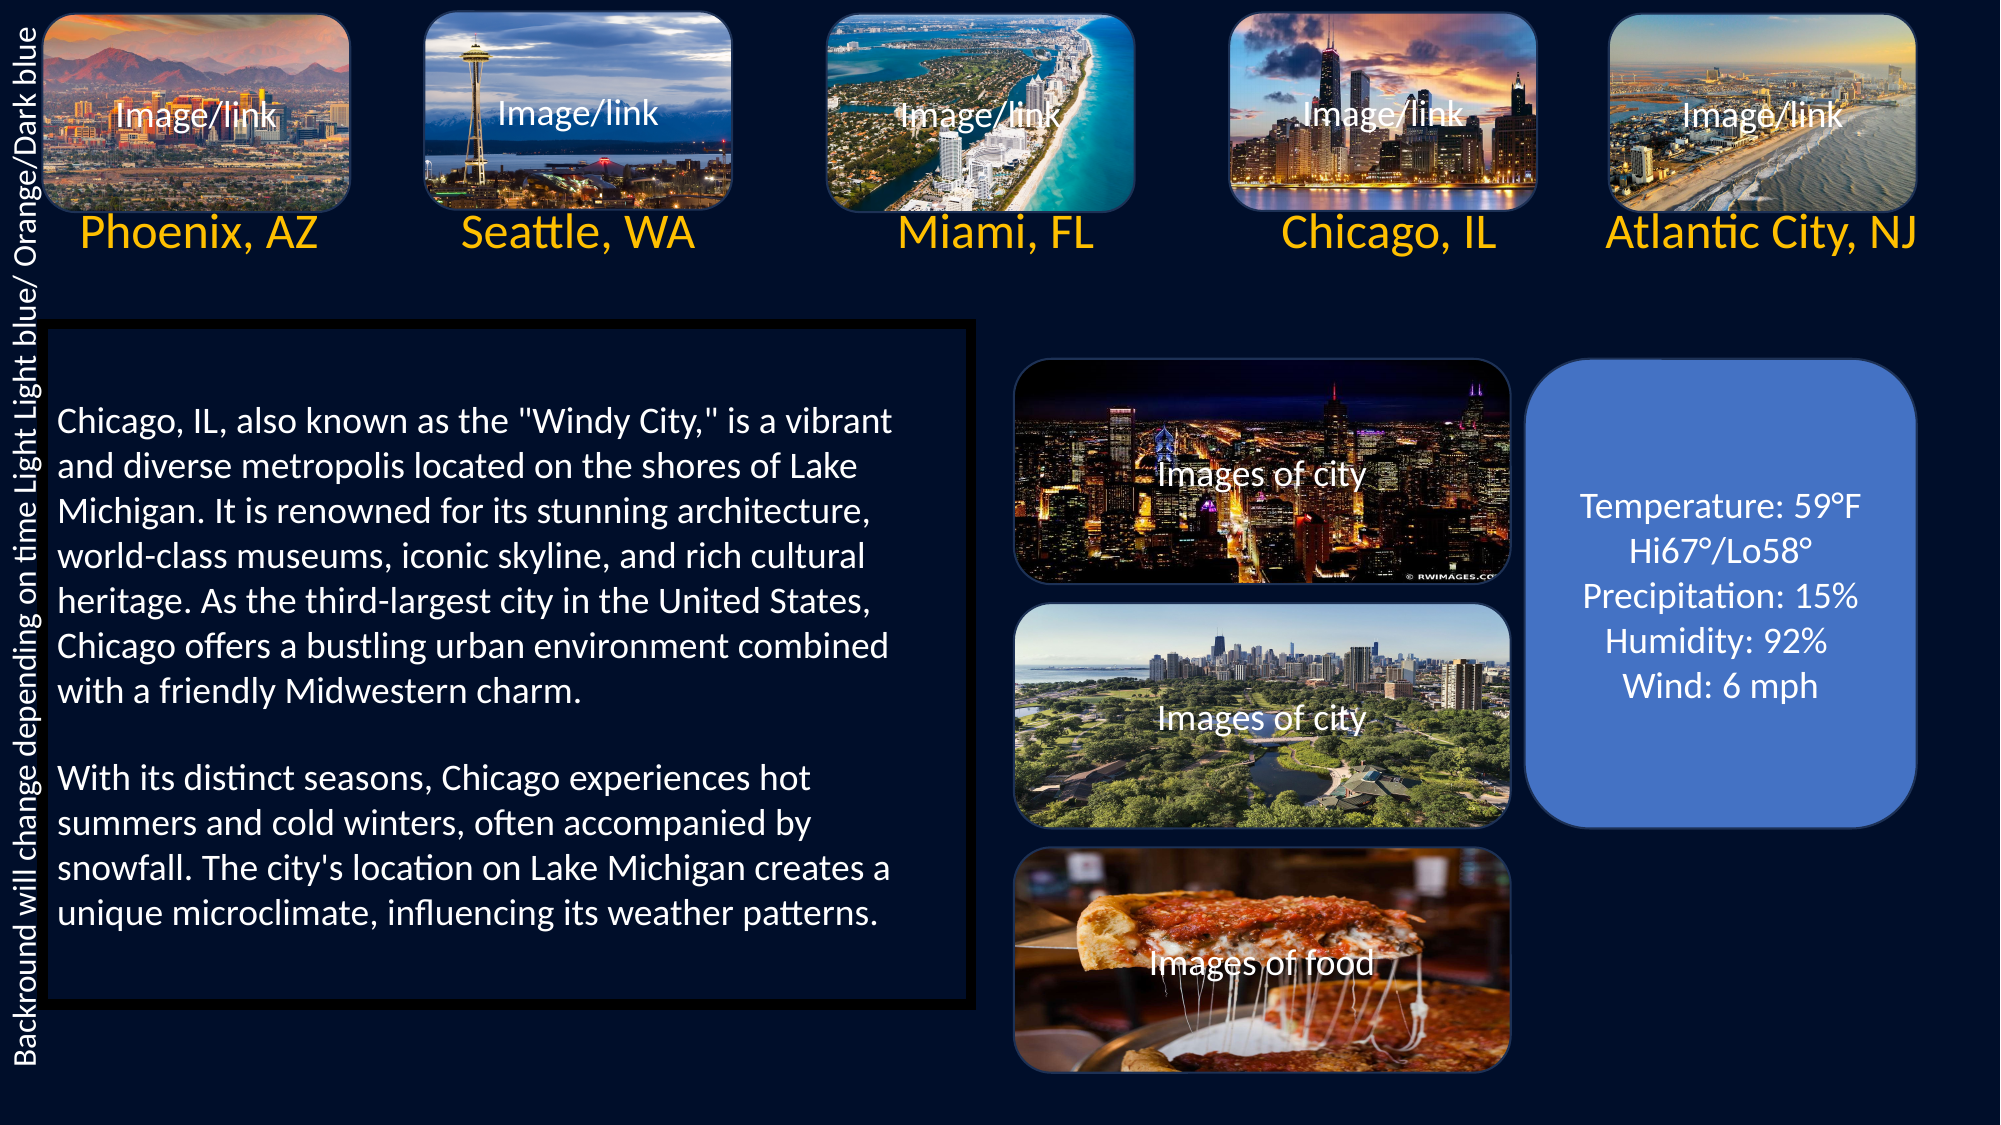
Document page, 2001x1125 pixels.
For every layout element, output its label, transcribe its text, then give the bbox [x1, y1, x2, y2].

text_box Temperature: 59°F Hi67°/Lo58° Precipitation: 15% Humidity: 92% Wind: 6 mph [1523, 357, 1918, 830]
text_box Backround will change depending on time Light Light blue/ Orange/Dark blue [0, 0, 50, 1083]
text_box Chicago, IL [1266, 190, 1520, 266]
text_box Seattle, WA [446, 190, 735, 266]
text_box Chicago, IL, also known as the "Windy City," is a vibrant and diverse metropolis located on the shores of Lake Michigan. It is renowned for its stunning architecture, world-class museums, iconic skyline, and rich cultural heritage. As the third-largest city in the United States, Chicago offers a bustling urban environment combined with a friendly Midwestern charm. With its distinct seasons, Chicago experiences hot summers and cold winters, often accompanied by snowfall. The city's location on Lake Michigan creates a unique microclimate, influencing its weather patterns. [50, 323, 972, 1006]
text_box Phoenix, AZ [64, 190, 354, 266]
text_box Images of city [1012, 357, 1512, 586]
text_box Image/link [50, 12, 352, 212]
text_box Image/link [1607, 12, 1918, 190]
text_box Image/link [423, 10, 734, 209]
text_box Images of food [1012, 846, 1512, 1074]
text_box Image/link [825, 12, 1136, 214]
text_box Images of city [1012, 602, 1512, 830]
text_box Atlantic City, NJ [1590, 190, 1935, 266]
text_box Image/link [1228, 11, 1539, 212]
text_box Miami, FL [882, 190, 1135, 266]
